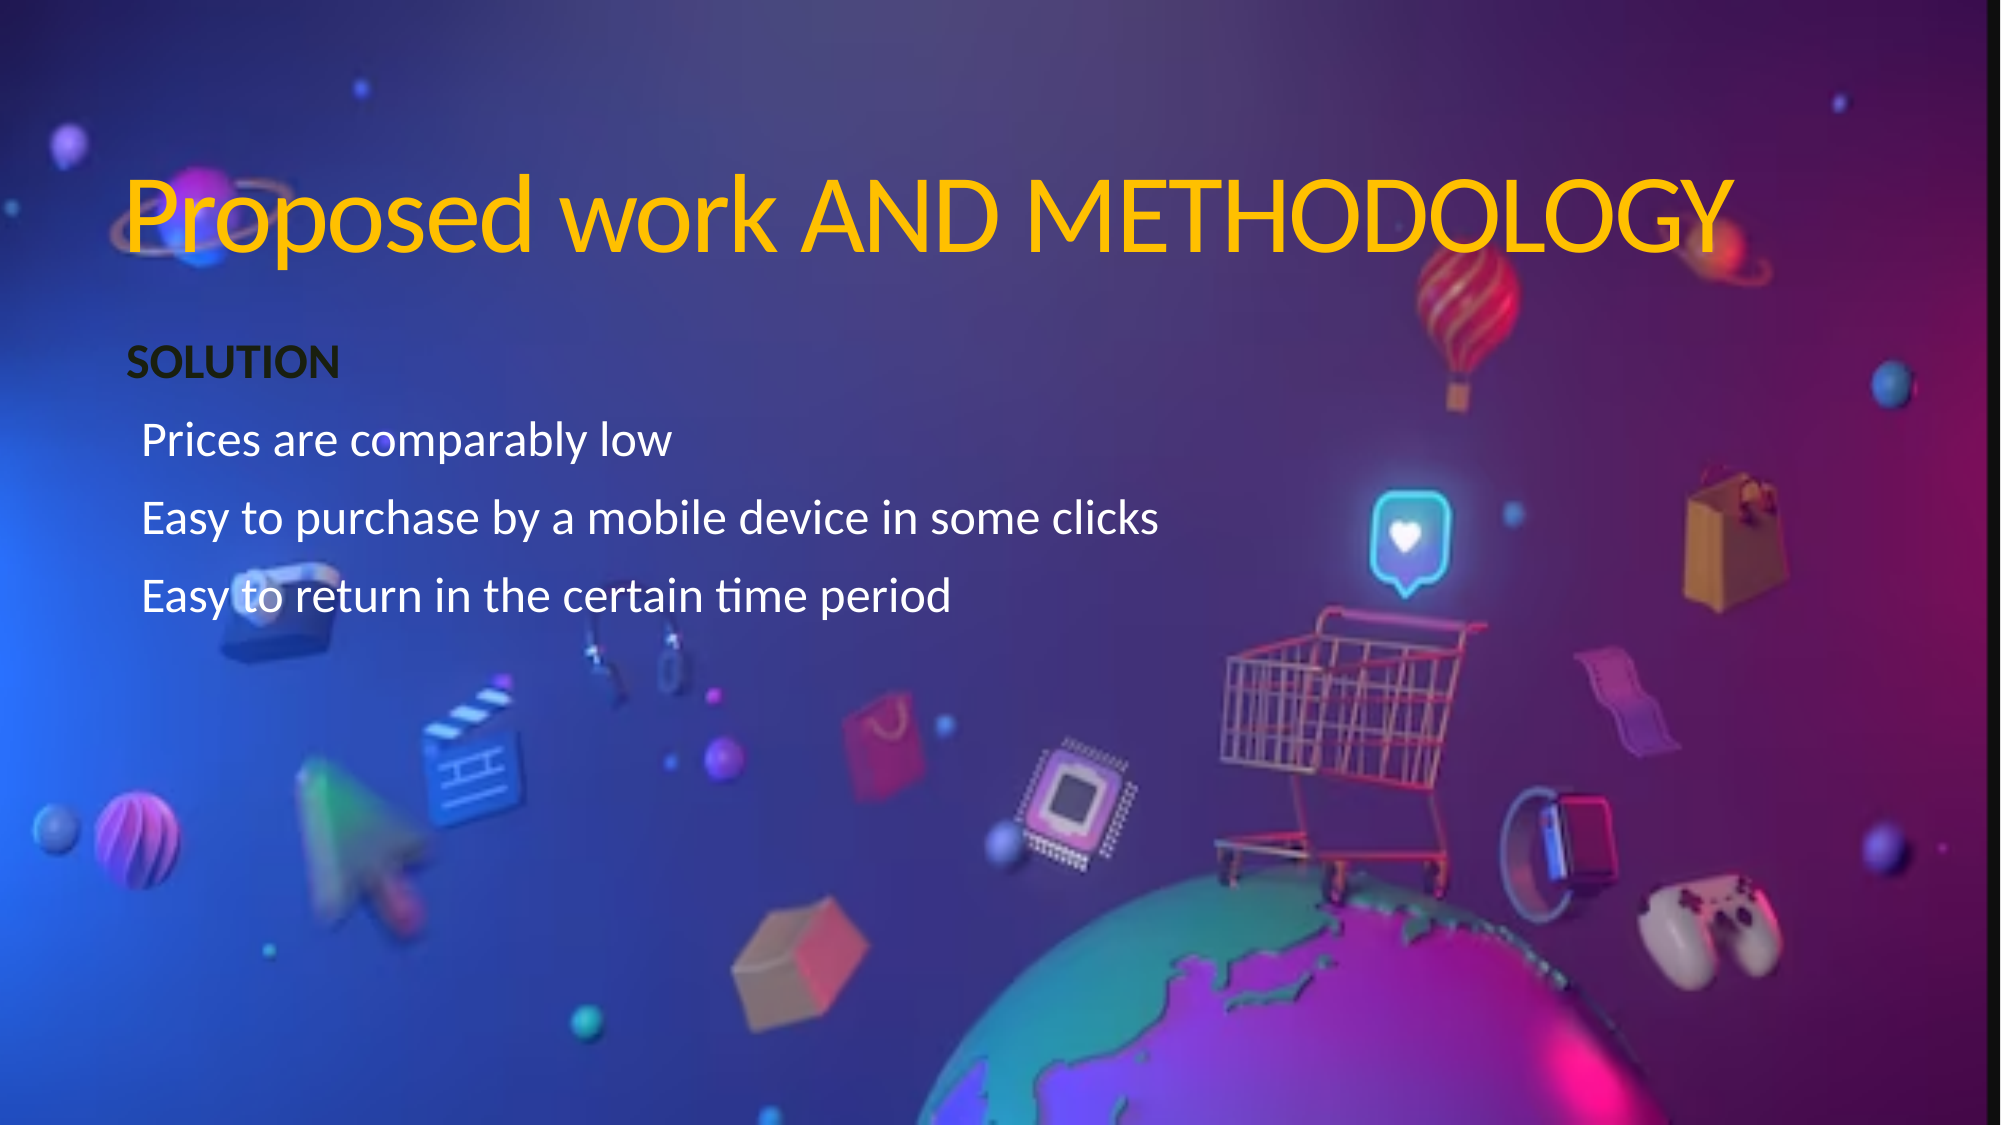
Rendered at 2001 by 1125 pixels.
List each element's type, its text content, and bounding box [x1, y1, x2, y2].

picture [0, 0, 2001, 1125]
title Proposed work AND METHODOLOGY [107, 81, 1875, 354]
list SOLUTION Prices are comparably low Easy to purchase by a mobile device in some clicks Easy to return in the certain time period [111, 329, 1876, 948]
